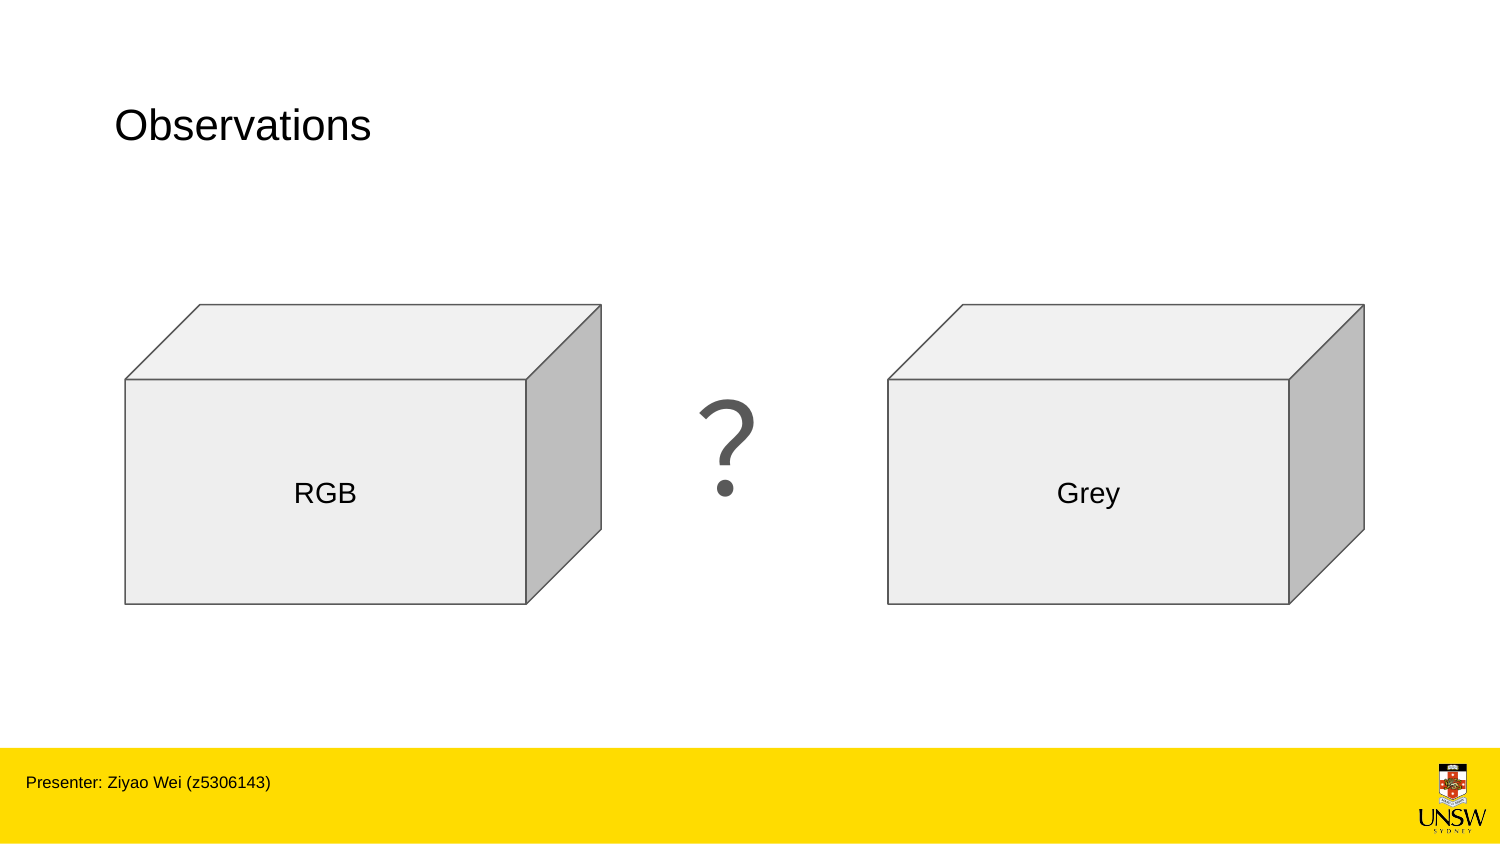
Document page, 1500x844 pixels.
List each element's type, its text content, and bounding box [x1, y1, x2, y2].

text_box RGB [125, 304, 602, 605]
text_box ？ [680, 354, 777, 538]
picture [1415, 755, 1490, 842]
title Observations [103, 44, 1397, 208]
text_box Grey [888, 304, 1365, 605]
text_box Presenter: Ziyao Wei (z5306143) [14, 765, 917, 798]
